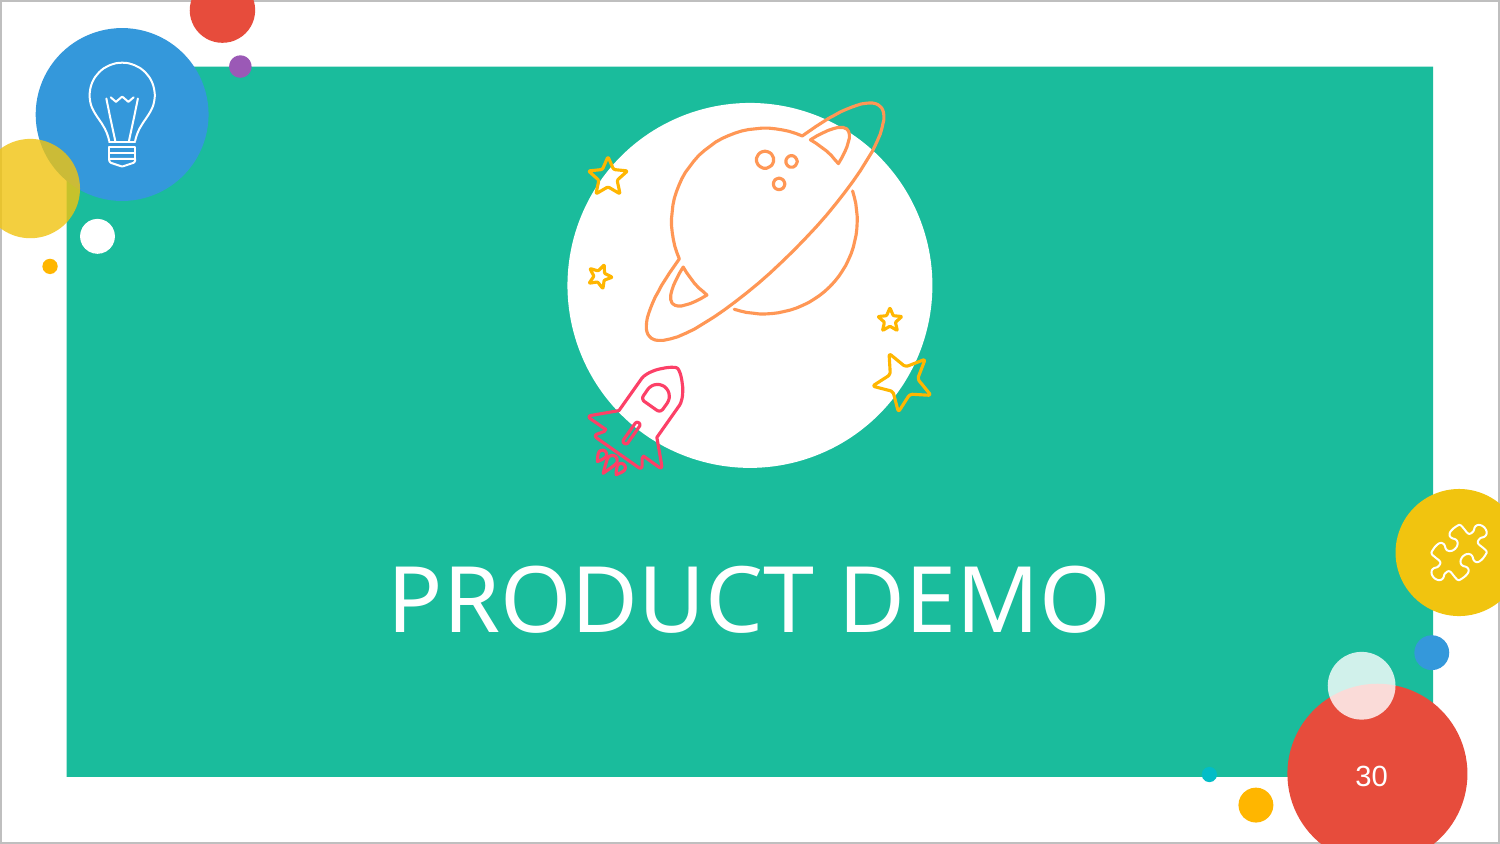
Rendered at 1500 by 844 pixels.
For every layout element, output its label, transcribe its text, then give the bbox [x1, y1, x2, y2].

text_box PRODUCT DEMO [301, 545, 1198, 647]
slide_number 30 [1340, 742, 1431, 807]
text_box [567, 102, 934, 471]
